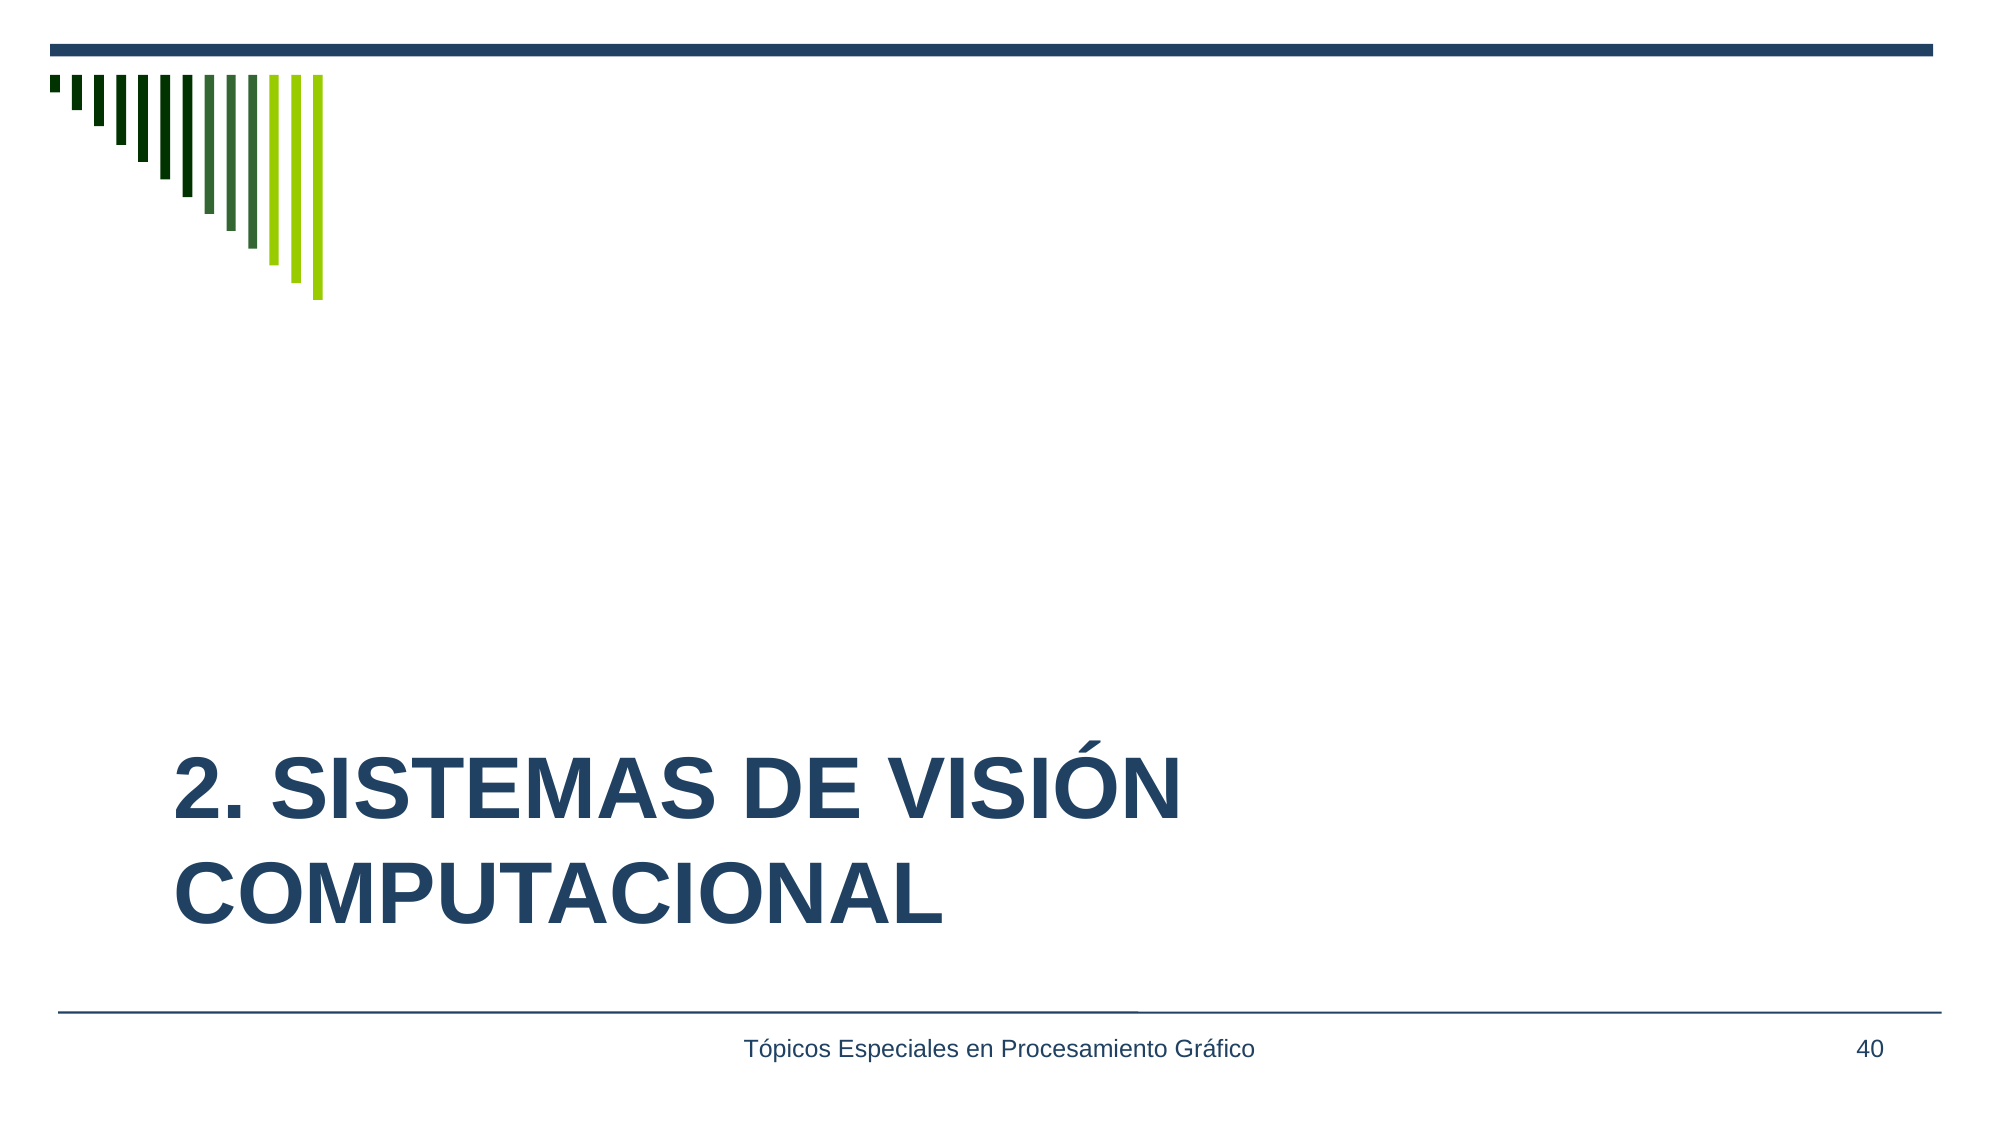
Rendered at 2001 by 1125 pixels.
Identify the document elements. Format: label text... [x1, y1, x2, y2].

footer Tópicos Especiales en Procesamiento Gráfico [683, 1024, 1317, 1101]
slide_number 40 [1433, 1024, 1901, 1101]
title 2. Sistemas de visión computacional [157, 722, 1858, 947]
